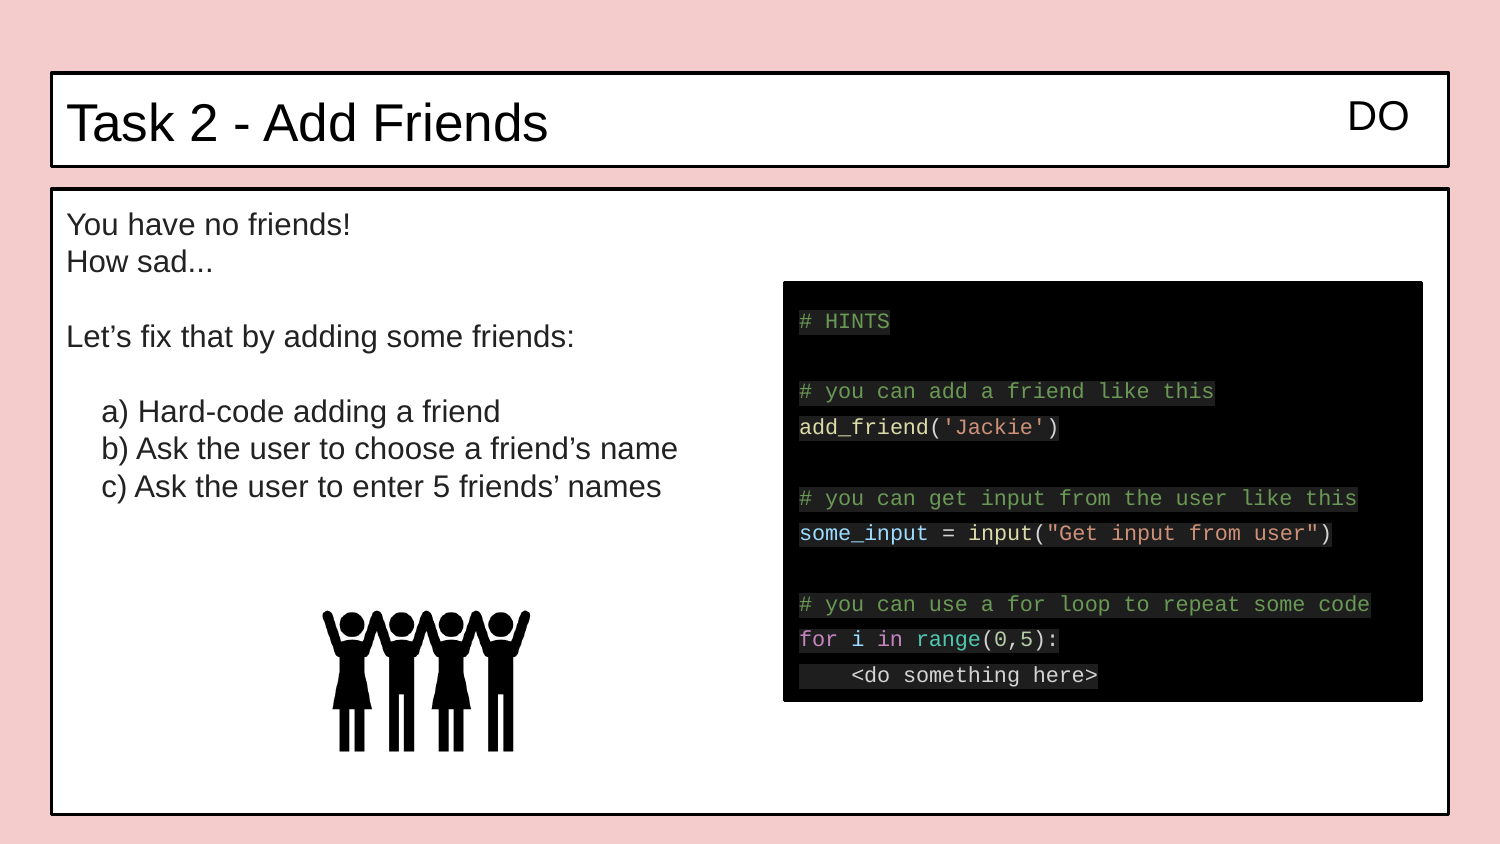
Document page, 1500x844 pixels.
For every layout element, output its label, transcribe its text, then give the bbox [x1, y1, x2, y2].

title Task 2 - Add Friends [51, 72, 1449, 167]
list # HINTS # you can add a friend like this add_friend('Jackie') # you can get input from the user like this some_input = input("Get input from user") # you can use a for loop to repeat some code for i in range(0,5): <do something here> [784, 282, 1422, 701]
picture [306, 562, 545, 801]
text_box DO [1008, 73, 1437, 154]
list You have no friends! How sad... Let’s fix that by adding some friends: a) Hard-code adding a friend b) Ask the user to choose a friend’s name c) Ask the user to enter 5 friends’ names [51, 189, 1449, 815]
